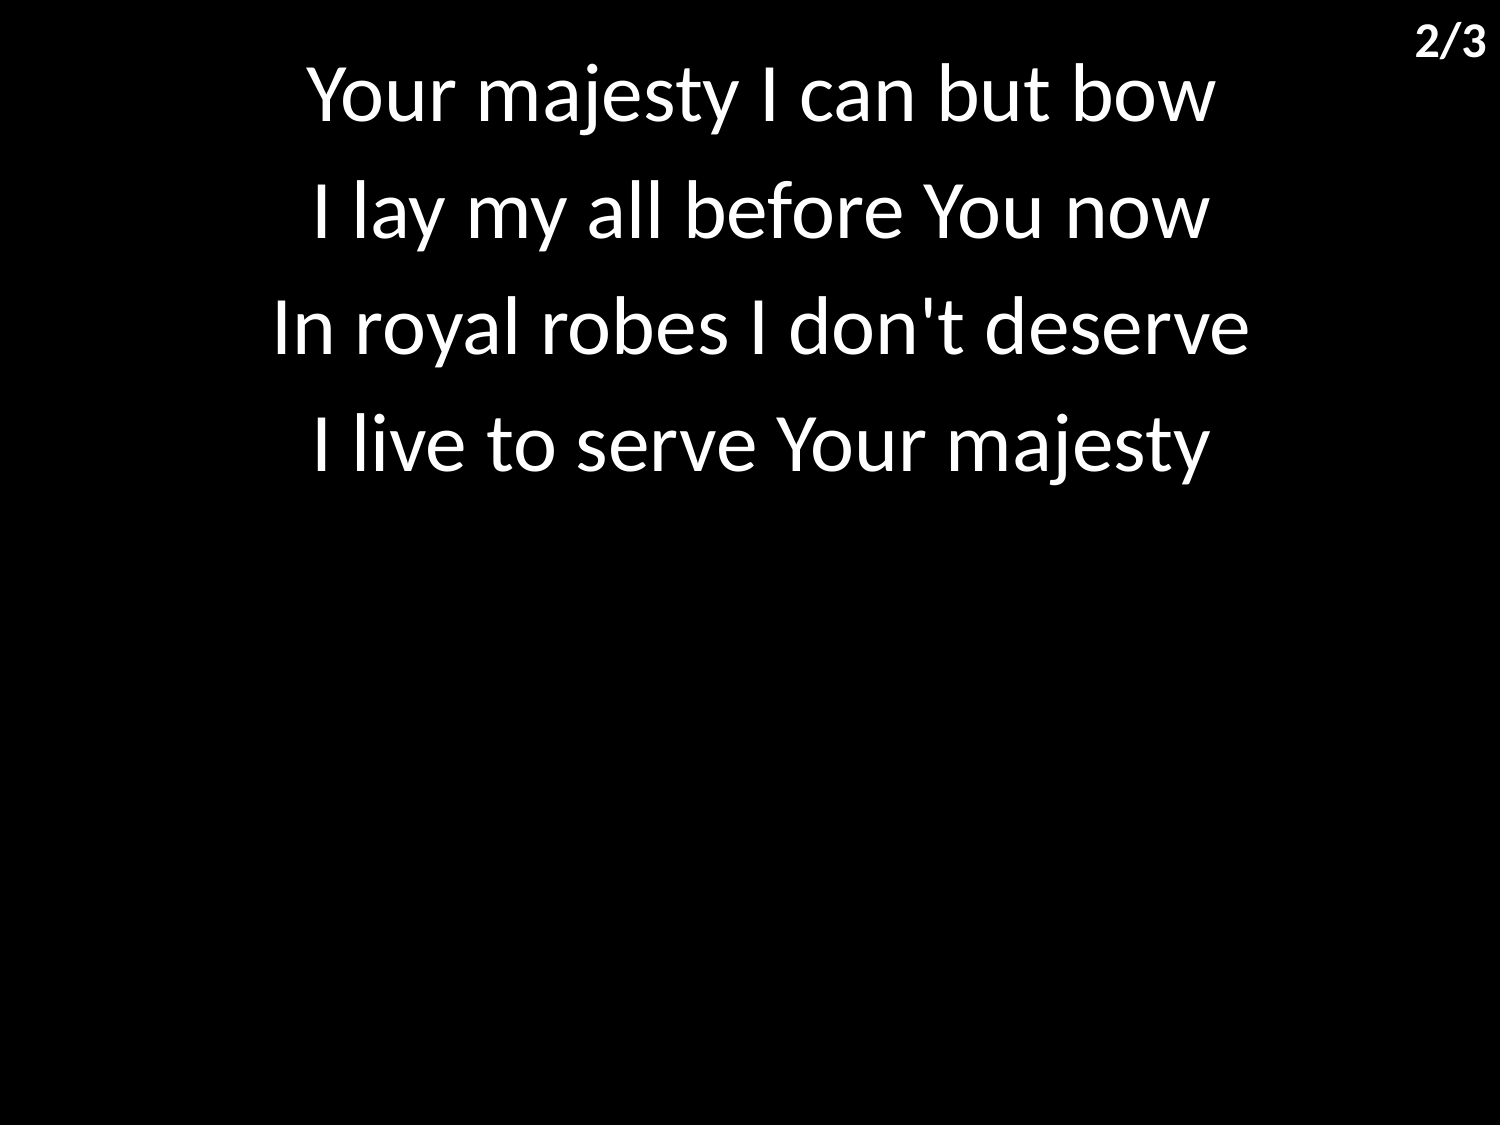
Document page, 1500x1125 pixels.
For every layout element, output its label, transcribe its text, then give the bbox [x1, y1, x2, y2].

text_box 2/3 [1399, 0, 1500, 75]
subtitle Your majesty I can but bow I lay my all before You now In royal robes I don't deserve I live to serve Your majesty [53, 30, 1471, 1094]
